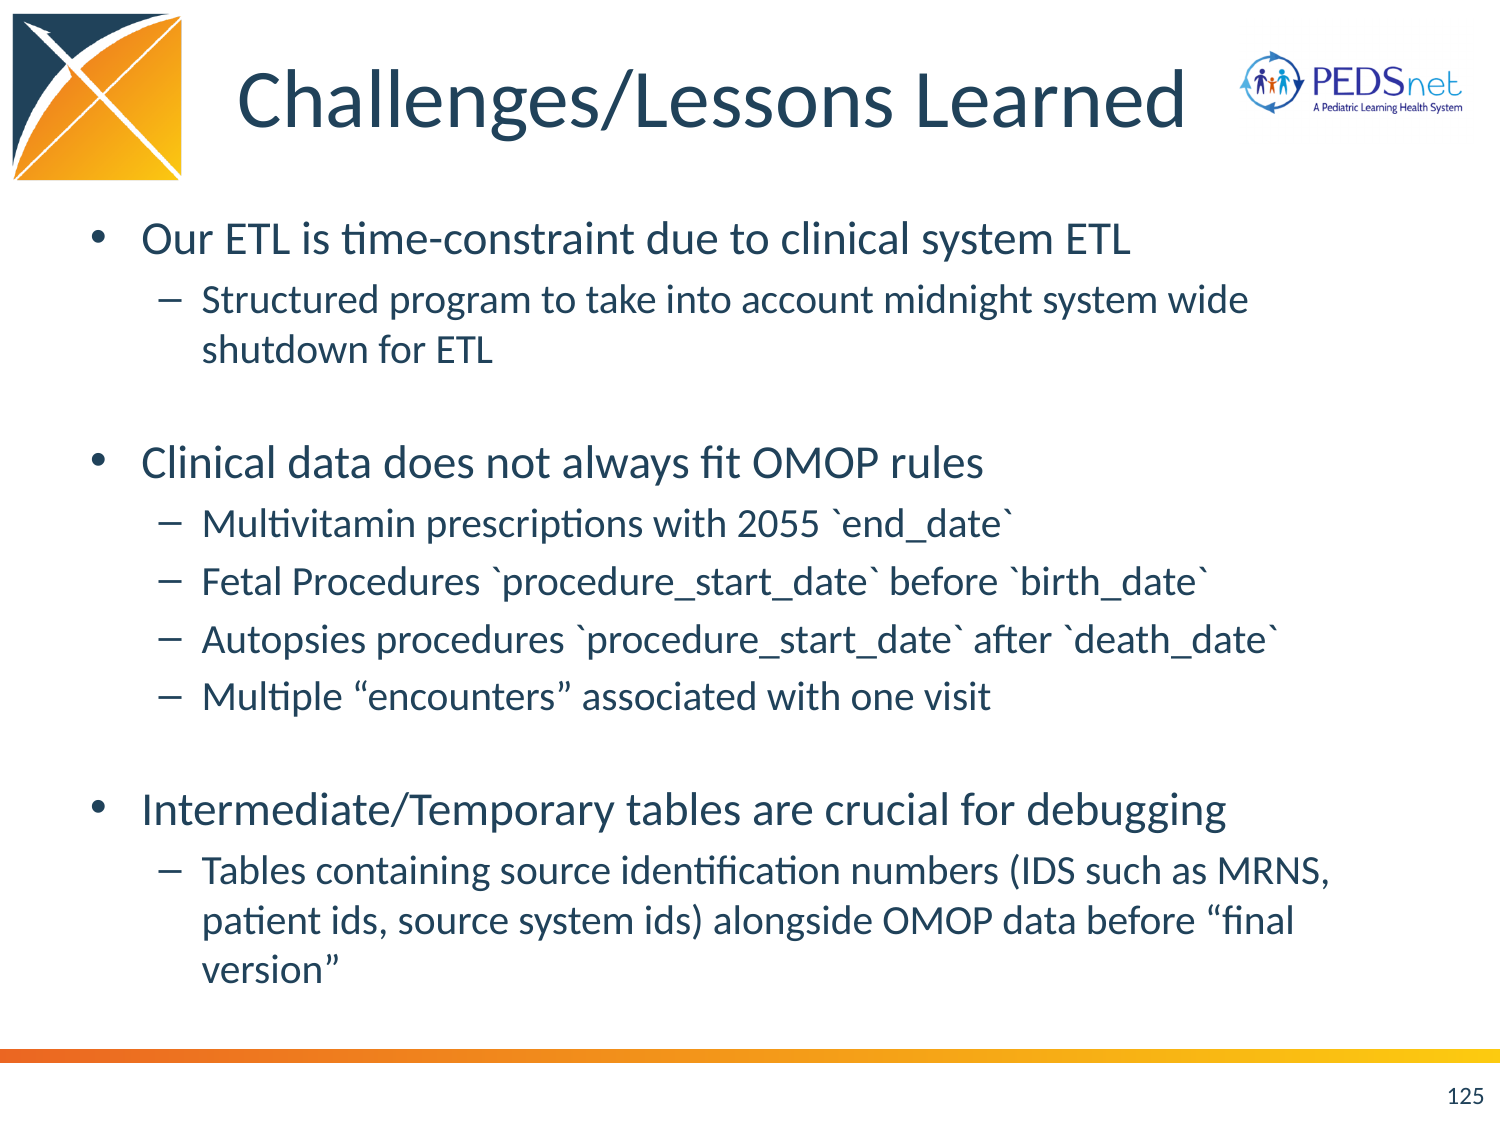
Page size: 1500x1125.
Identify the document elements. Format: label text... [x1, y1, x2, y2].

picture [1239, 18, 1475, 145]
list Our ETL is time-constraint due to clinical system ETL Structured program to take into account midnight system wide shutdown for ETL Clinical data does not always fit OMOP rules Multivitamin prescriptions with 2055 `end_date` Fetal Procedures `procedure_start_date` before `birth_date` Autopsies procedures `procedure_start_date` after `death_date` Multiple “encounters” associated with one visit Intermediate/Temporary tables are crucial for debugging Tables containing source identification numbers (IDS such as MRNS, patient ids, source system ids) alongside OMOP data before “final version” [75, 200, 1425, 1005]
picture [0, 0, 206, 200]
slide_number 125 [1149, 1065, 1500, 1125]
title Challenges/Lessons Learned [187, 24, 1240, 163]
